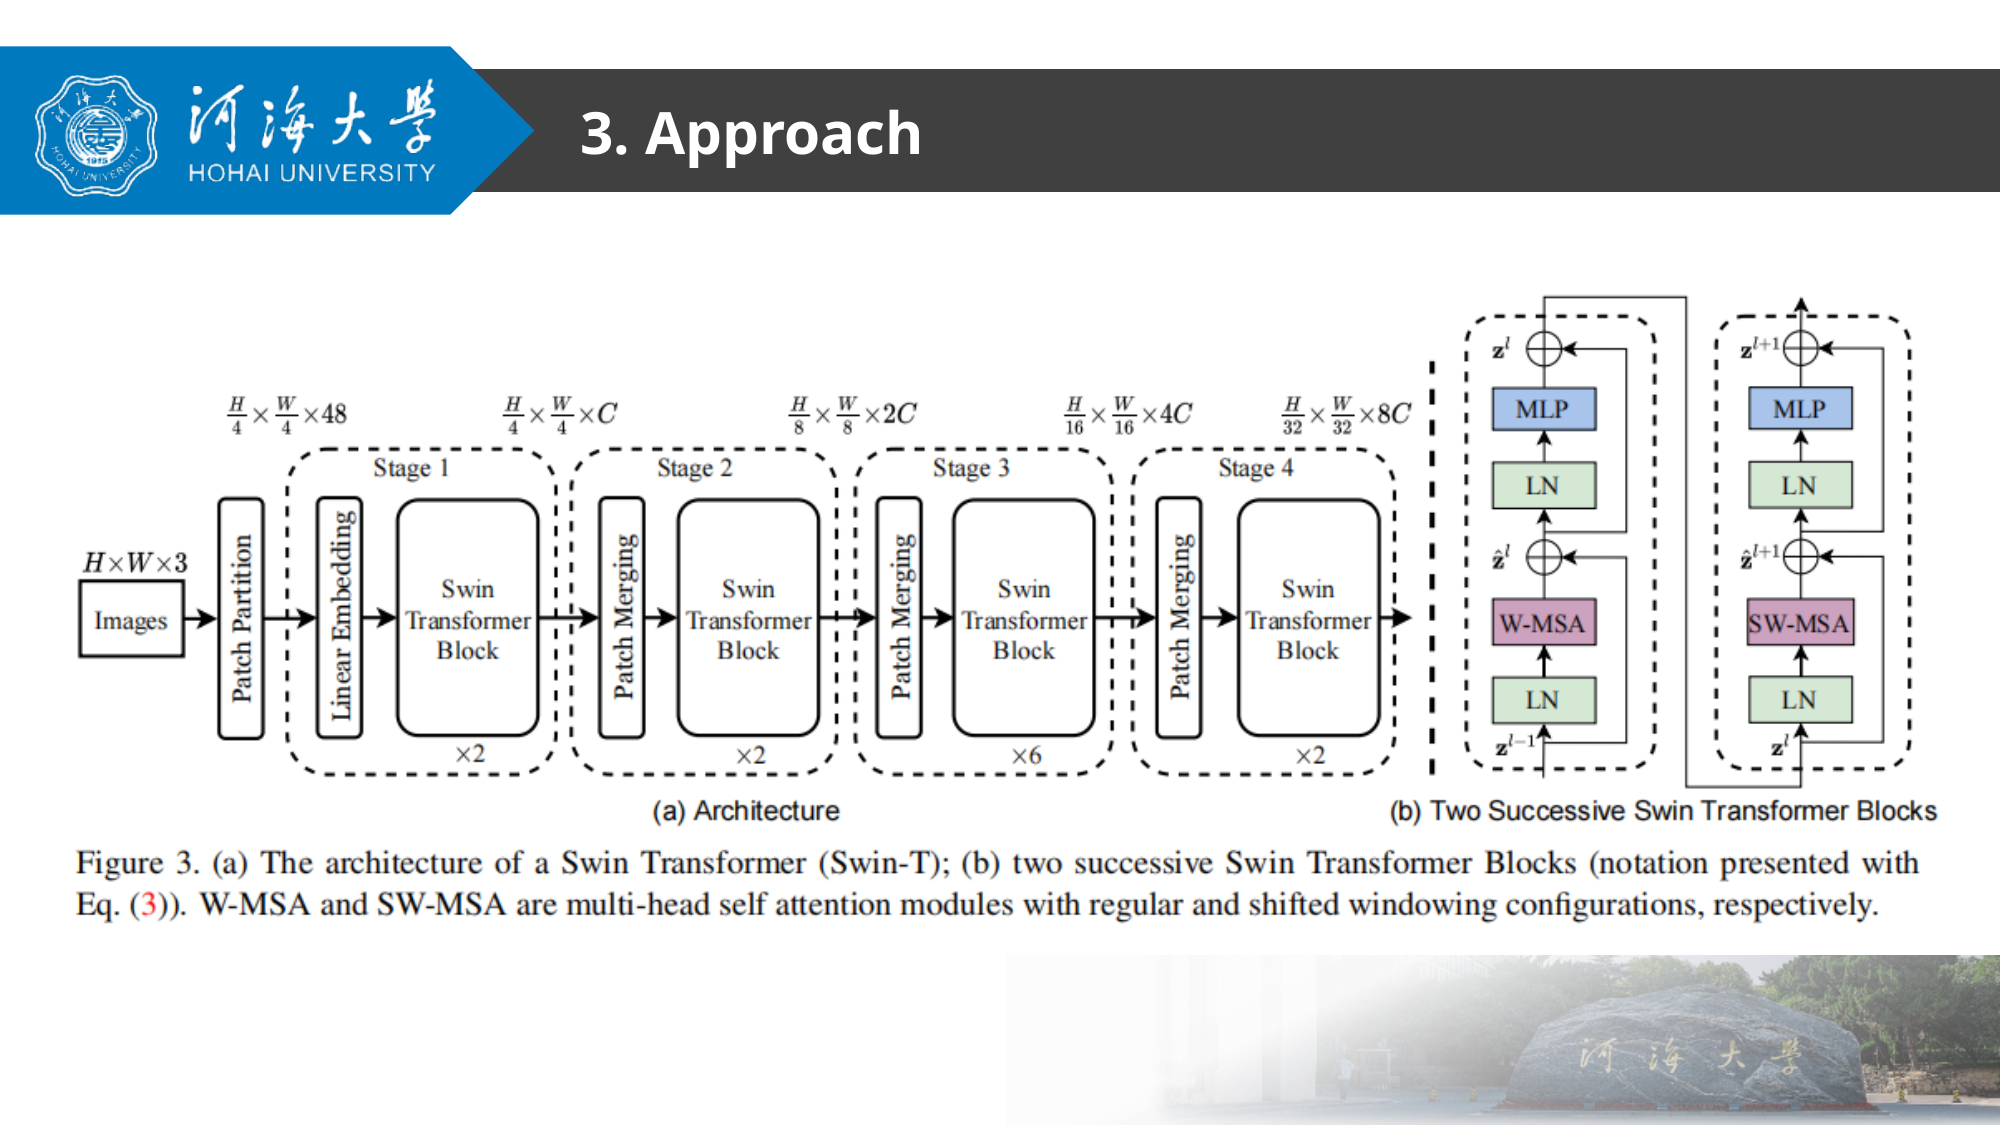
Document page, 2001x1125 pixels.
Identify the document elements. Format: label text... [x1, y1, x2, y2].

list 3. Approach [565, 91, 1656, 181]
picture [0, 262, 2000, 1125]
